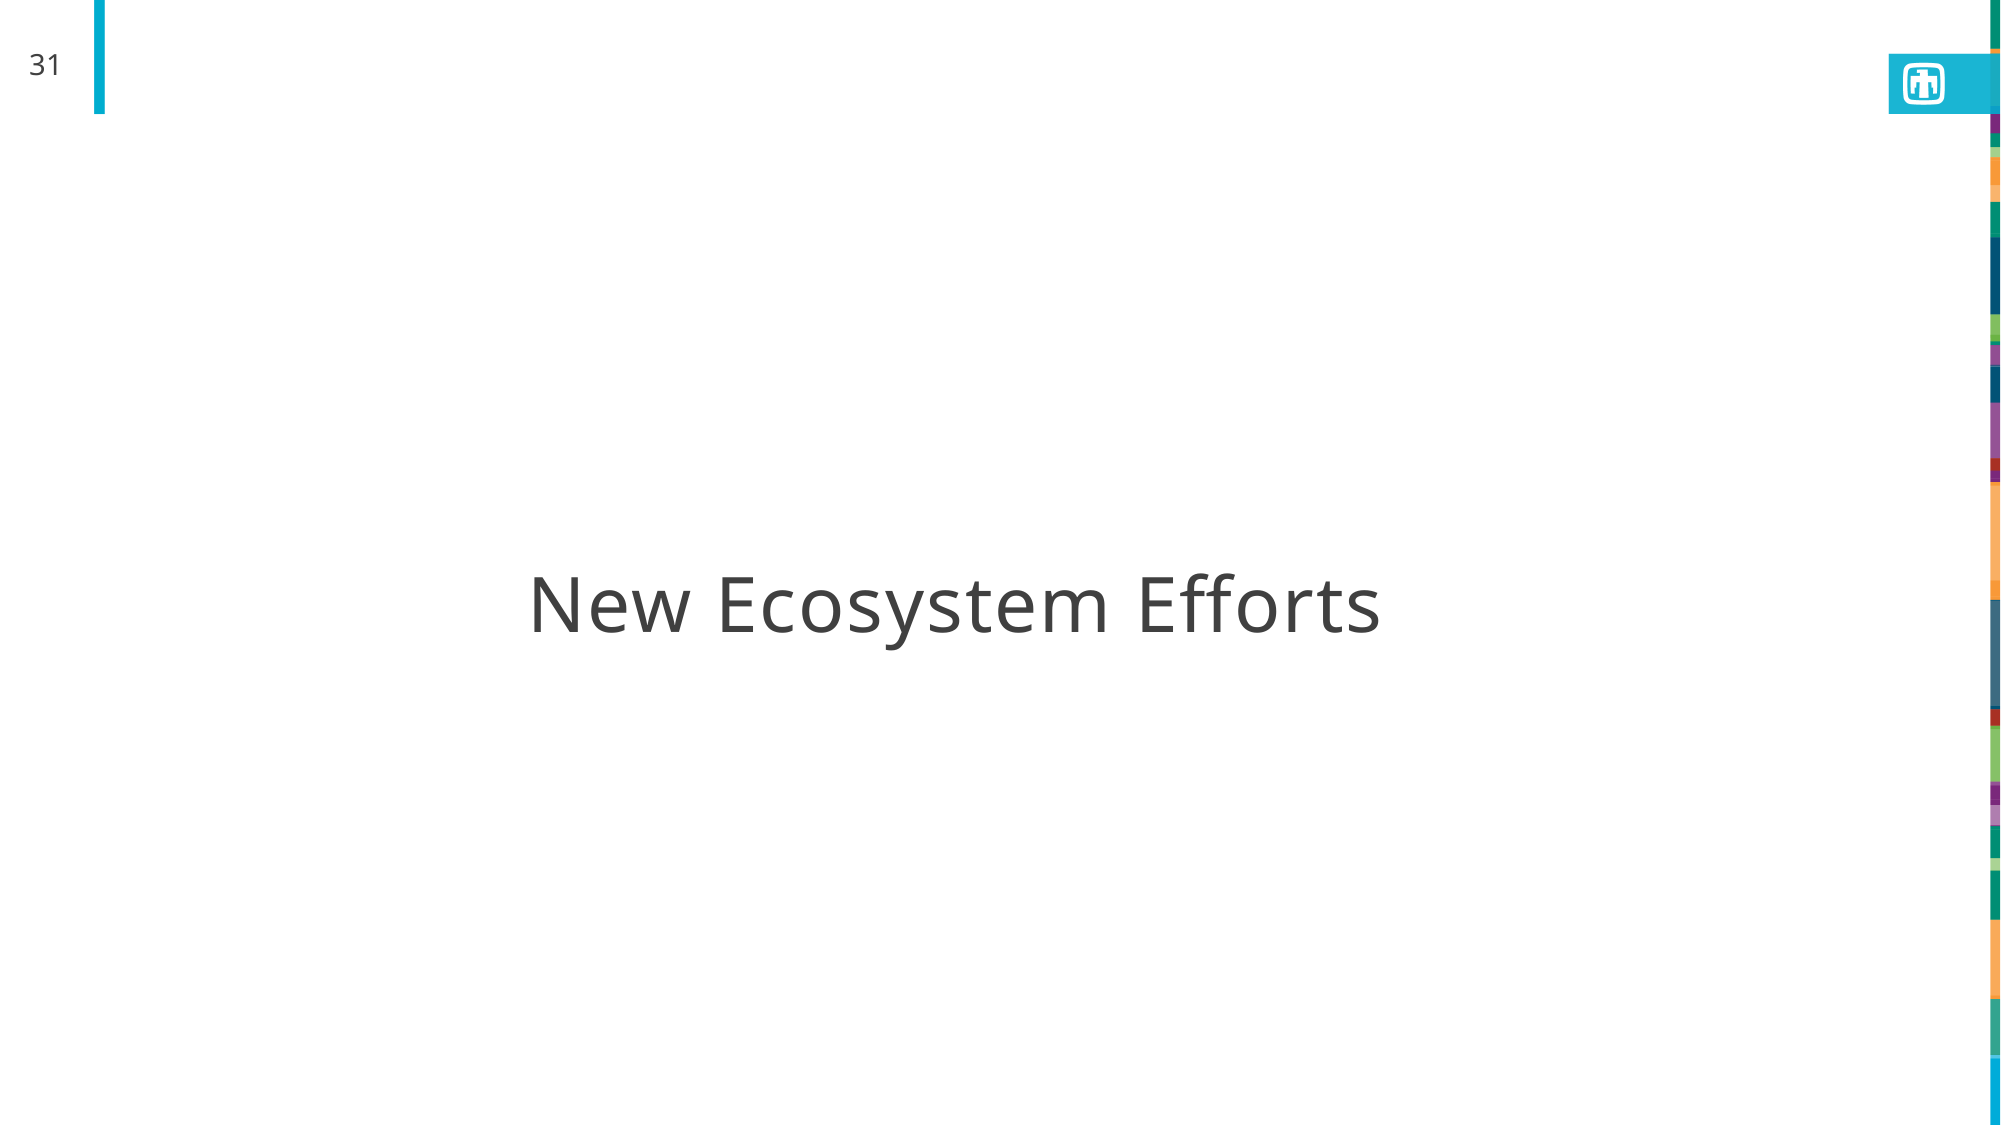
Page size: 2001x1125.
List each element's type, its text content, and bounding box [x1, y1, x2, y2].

picture [0, 0, 2001, 1125]
slide_number 31 [0, 18, 92, 113]
title New Ecosystem Efforts [418, 562, 1494, 656]
